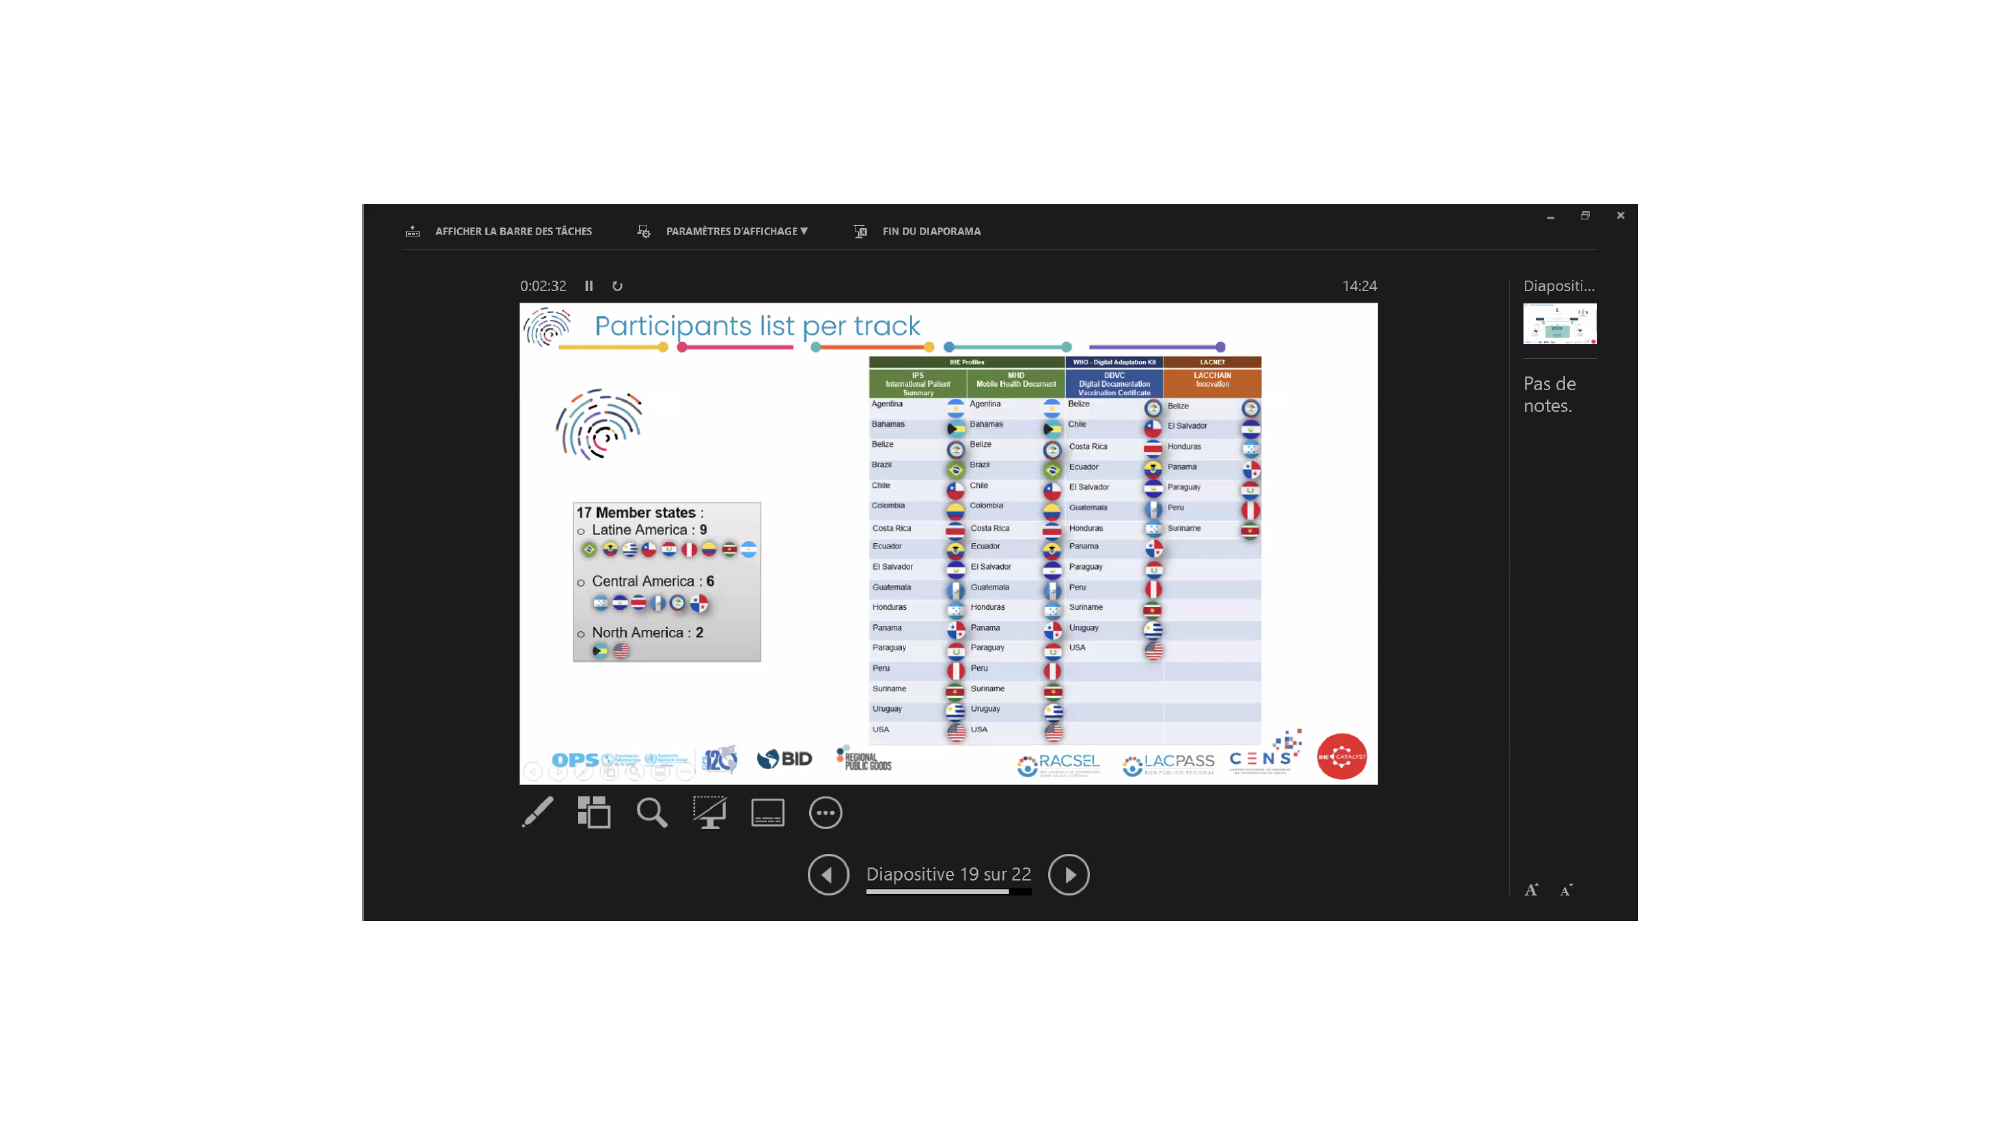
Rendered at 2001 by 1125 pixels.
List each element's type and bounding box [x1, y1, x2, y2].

picture [361, 203, 1638, 922]
